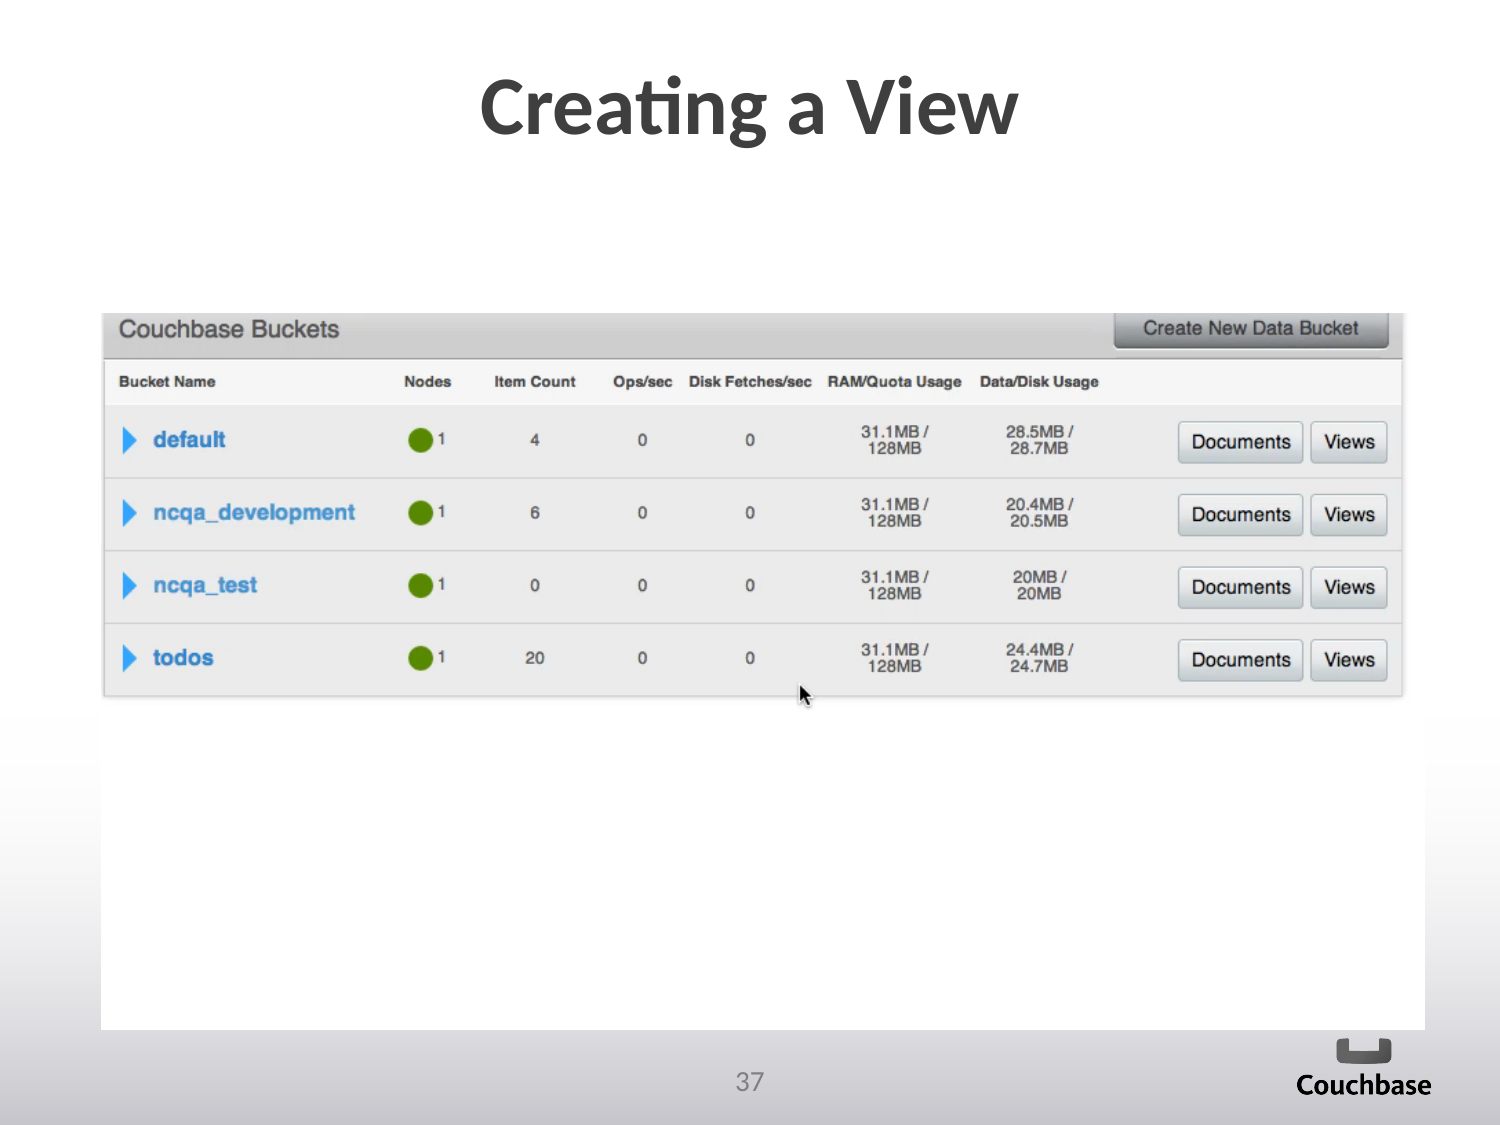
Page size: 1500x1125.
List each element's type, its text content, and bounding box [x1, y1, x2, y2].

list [100, 312, 1426, 1031]
title Creating a View [75, 62, 1425, 233]
picture [1277, 1016, 1451, 1116]
